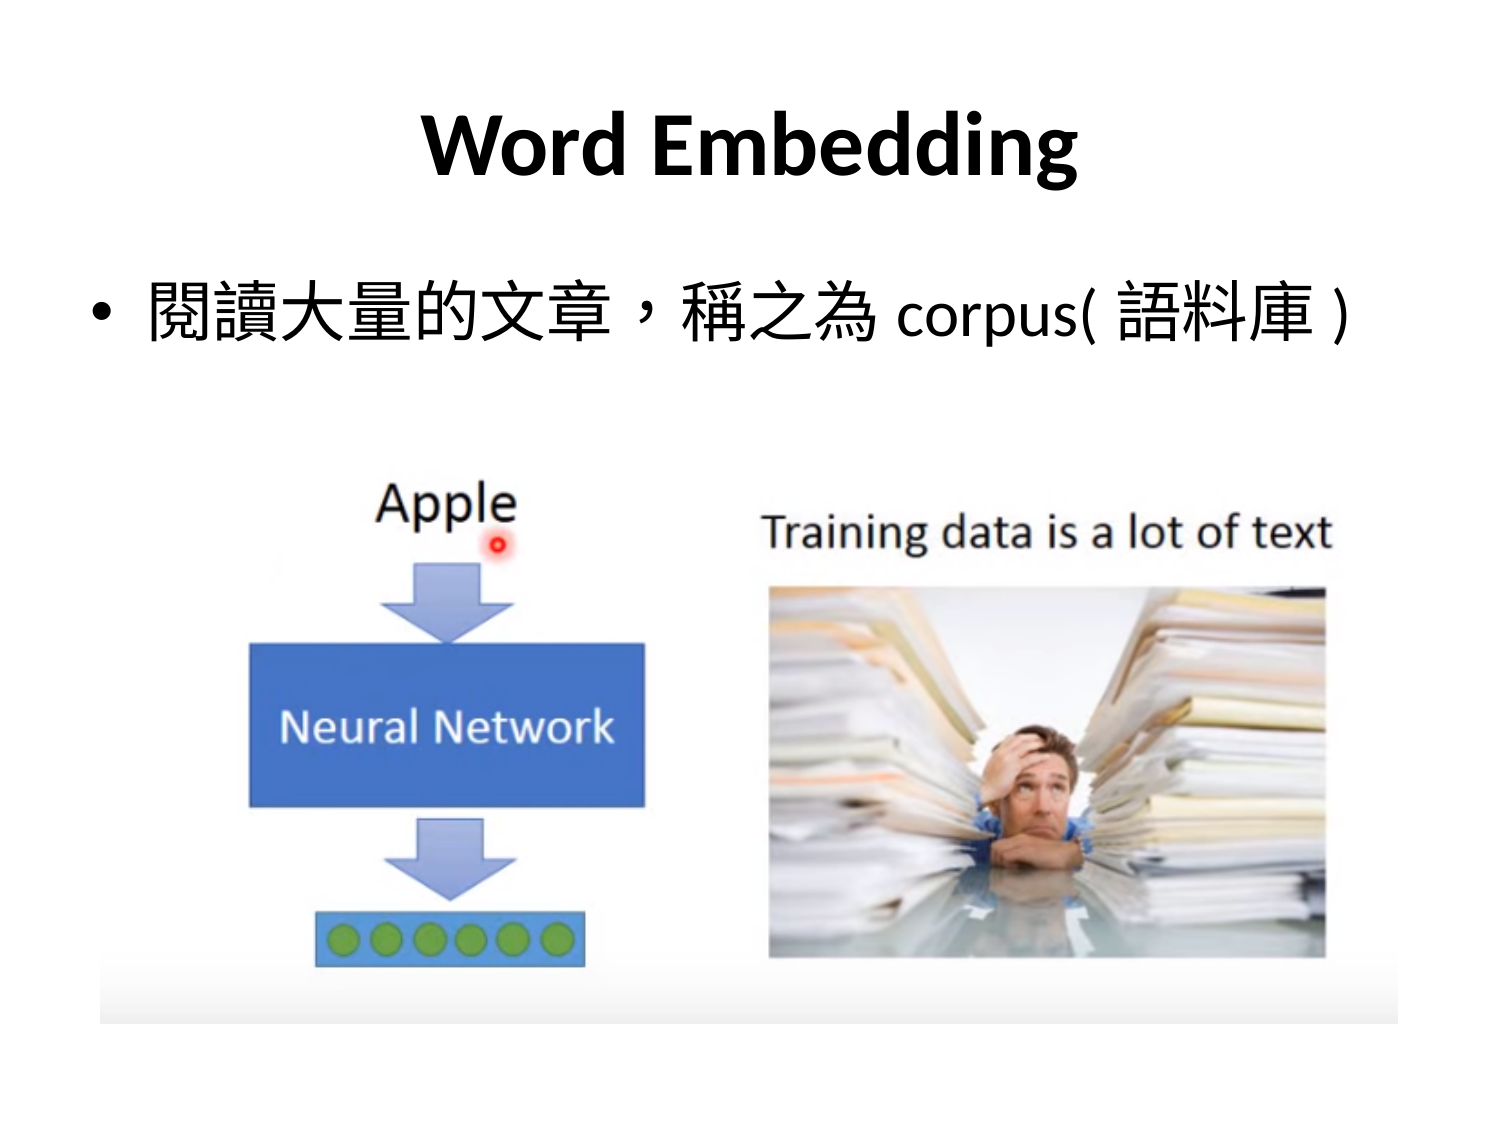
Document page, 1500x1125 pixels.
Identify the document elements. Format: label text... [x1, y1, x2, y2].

title Word Embedding [75, 45, 1425, 233]
picture [100, 432, 1399, 1024]
list 閱讀大量的文章，稱之為corpus(語料庫) [75, 262, 1425, 386]
